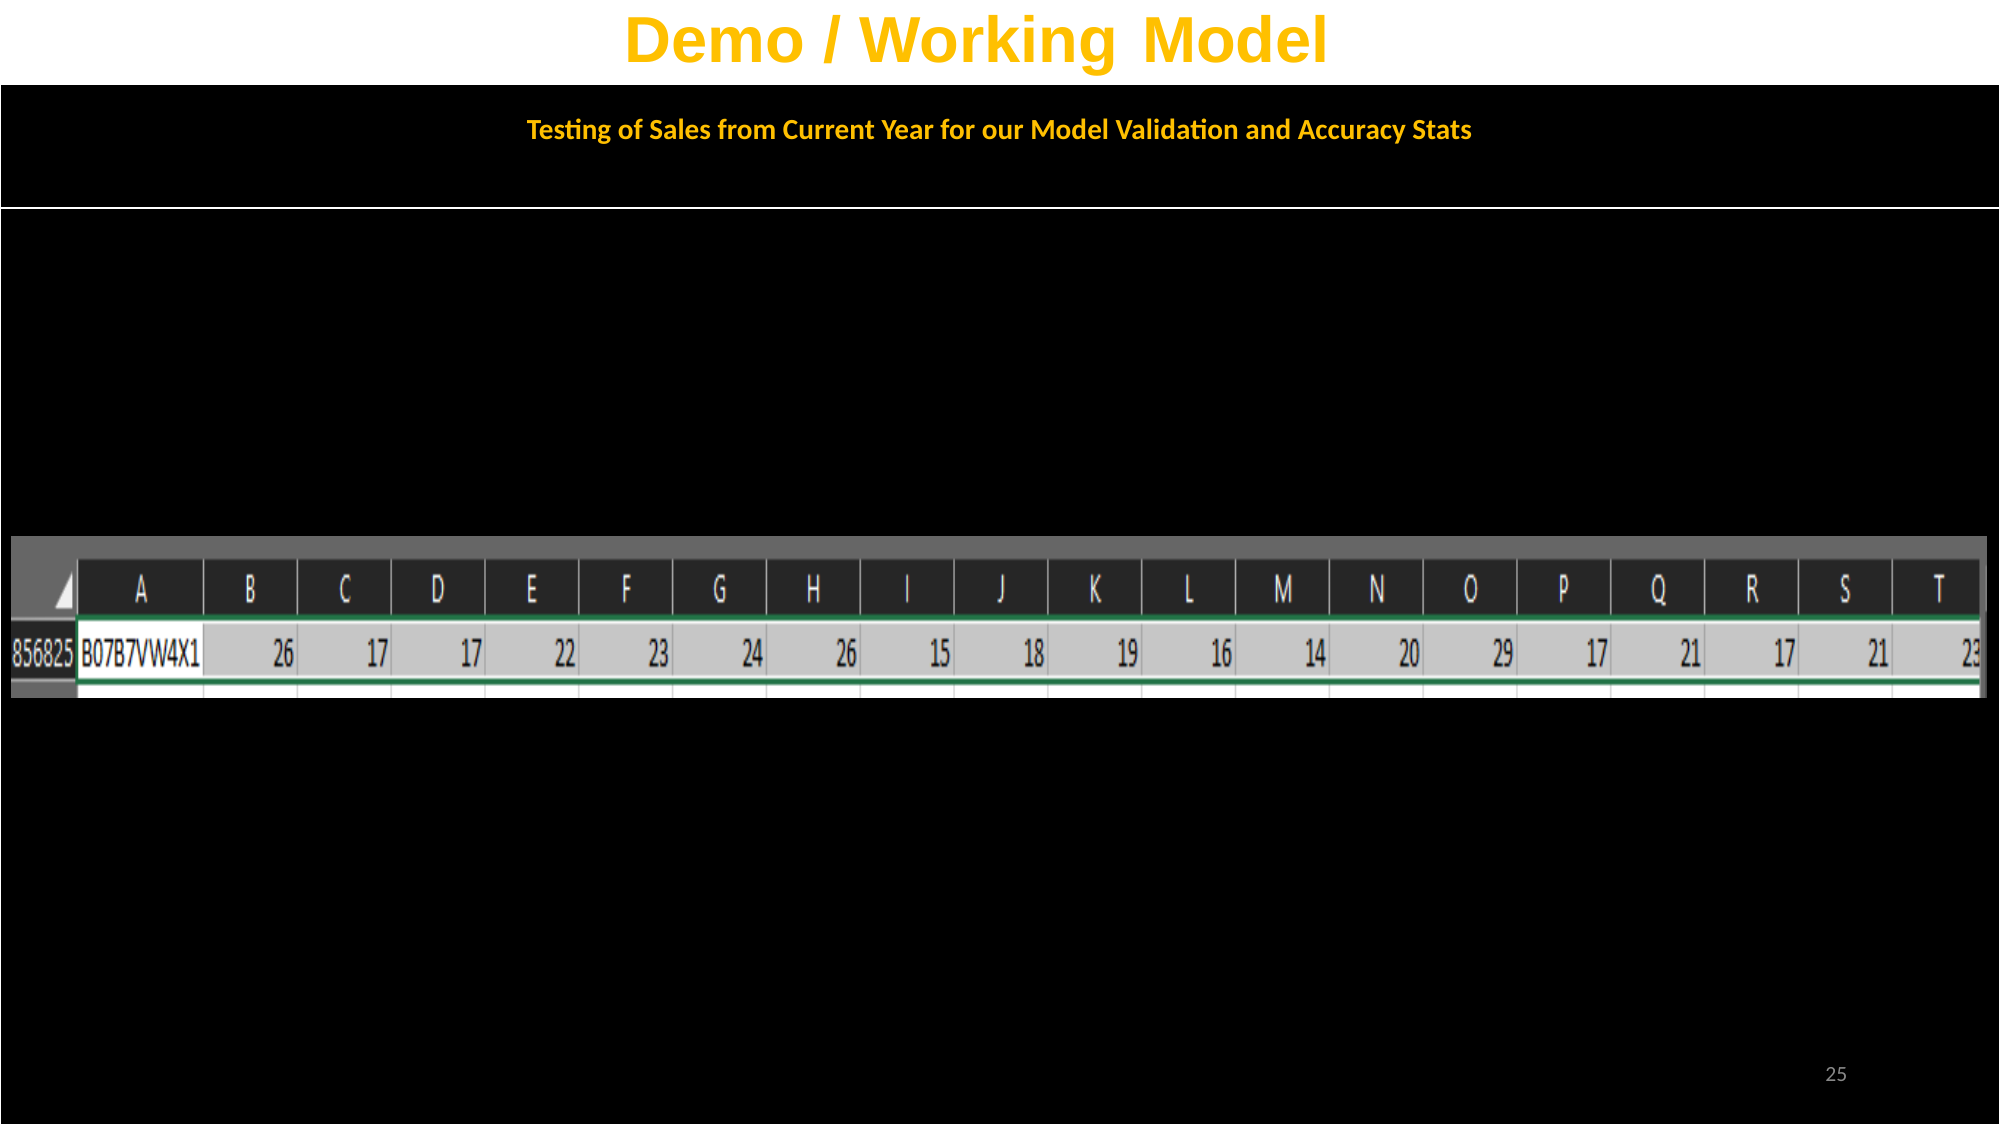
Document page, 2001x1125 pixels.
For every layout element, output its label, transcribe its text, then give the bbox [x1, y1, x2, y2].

table_cell [1, 209, 1999, 1124]
table_header Testing of Sales from Current Year for our Model Validation and Accuracy Stats [1, 85, 1999, 207]
slide_number 25 [1412, 1042, 1863, 1103]
title Demo / Working Model [188, 0, 1767, 82]
picture [11, 536, 1987, 698]
